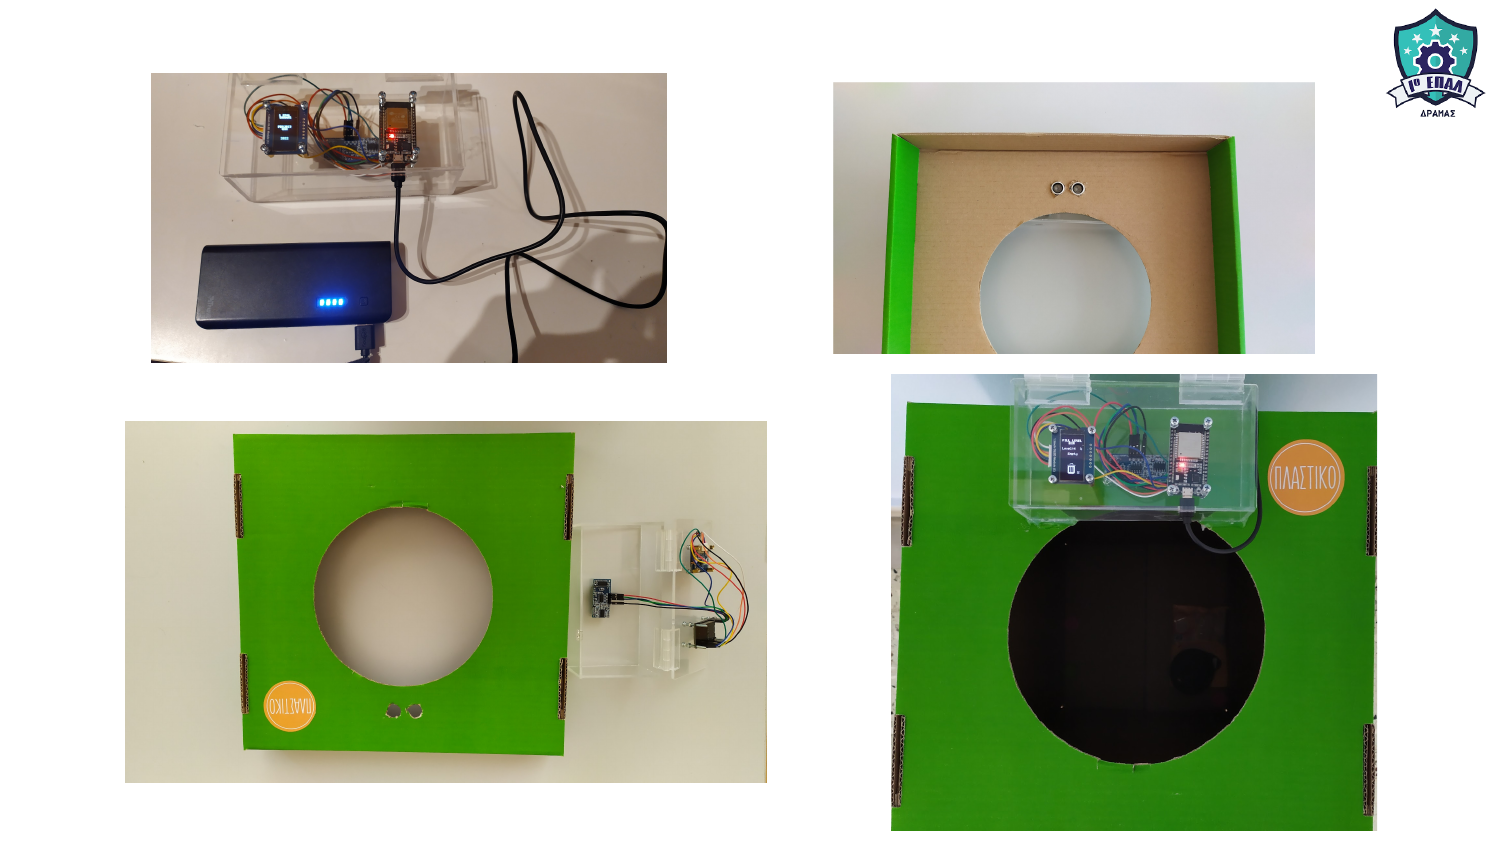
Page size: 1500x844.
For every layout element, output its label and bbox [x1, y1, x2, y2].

picture [124, 421, 767, 783]
picture [151, 73, 667, 363]
picture [1371, 0, 1500, 129]
picture [834, 0, 1378, 831]
